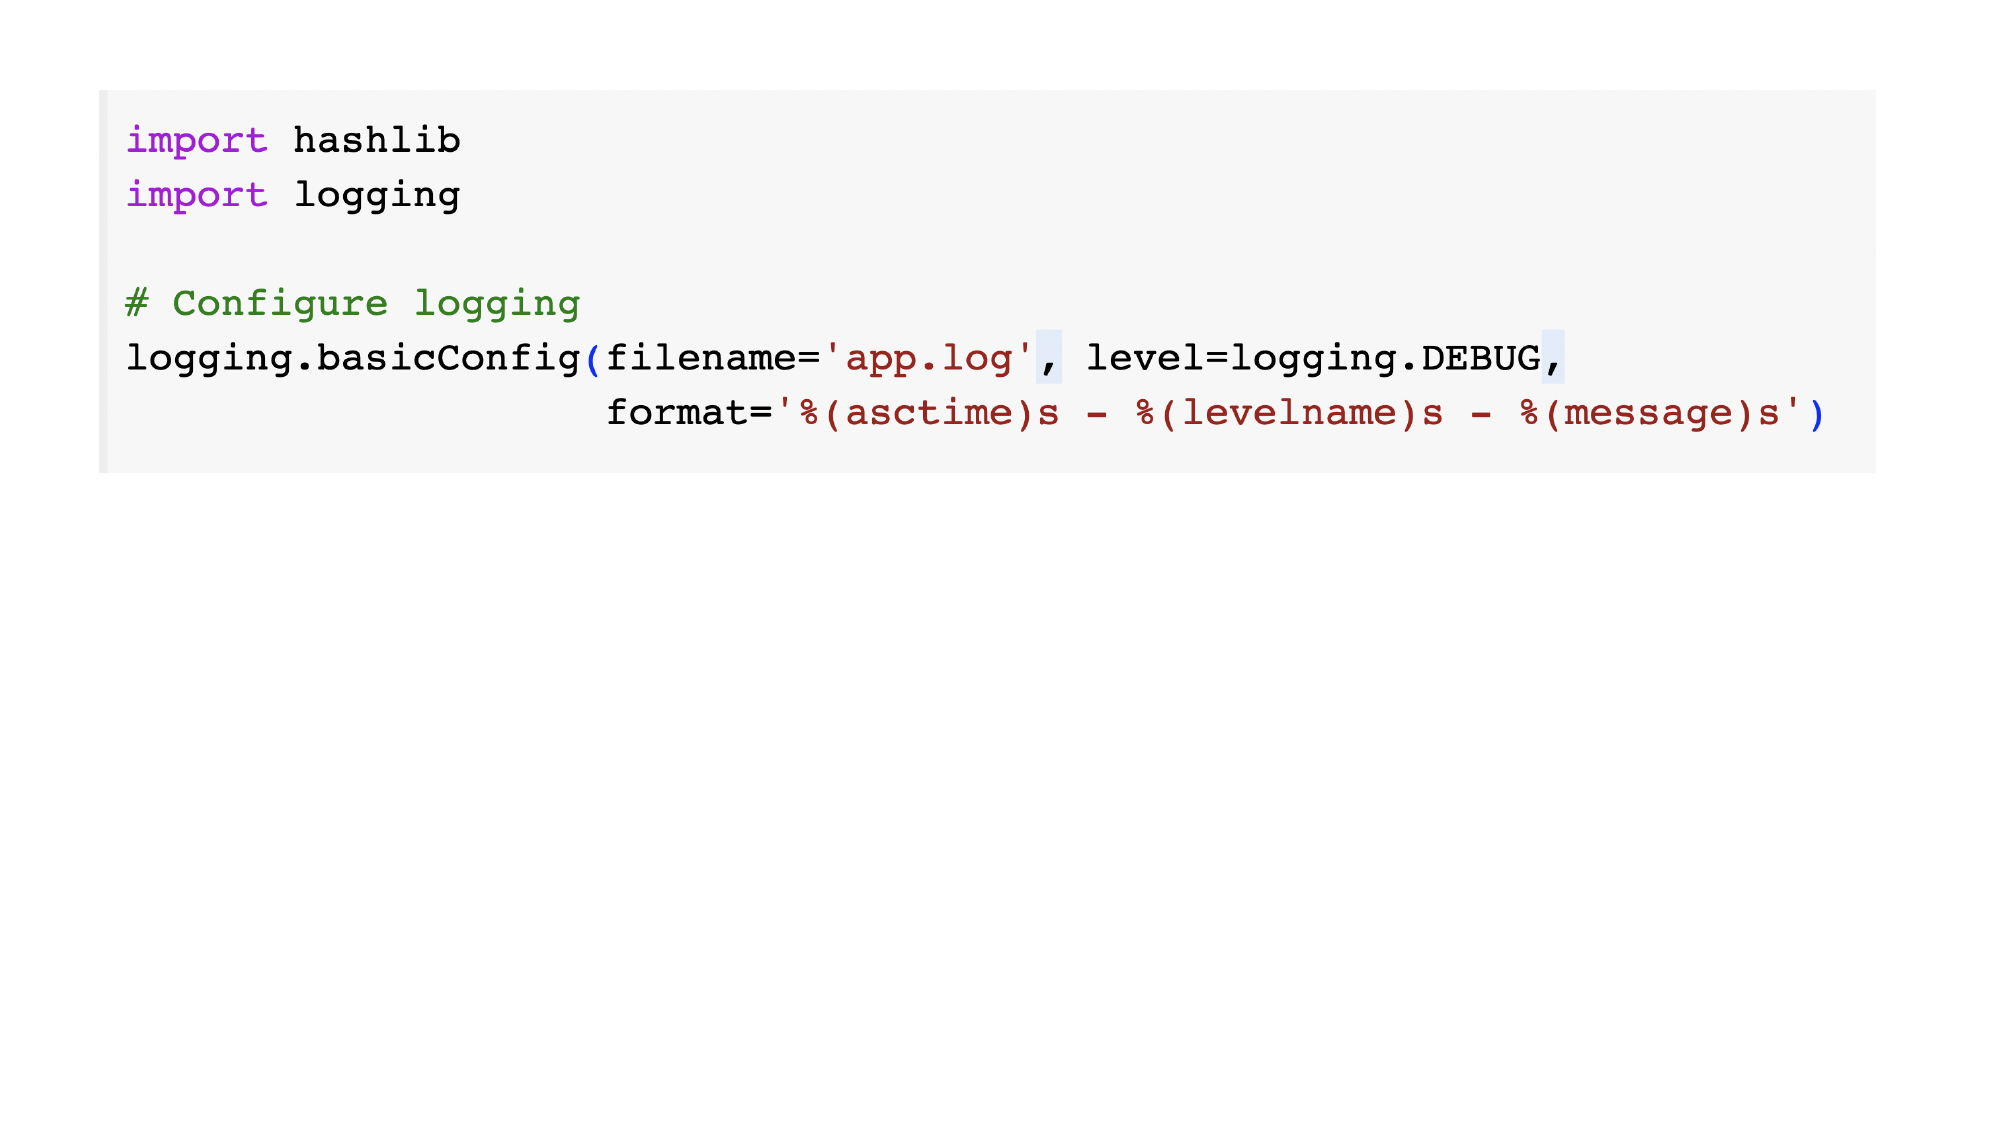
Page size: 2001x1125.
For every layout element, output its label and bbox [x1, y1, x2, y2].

picture [99, 90, 1876, 473]
